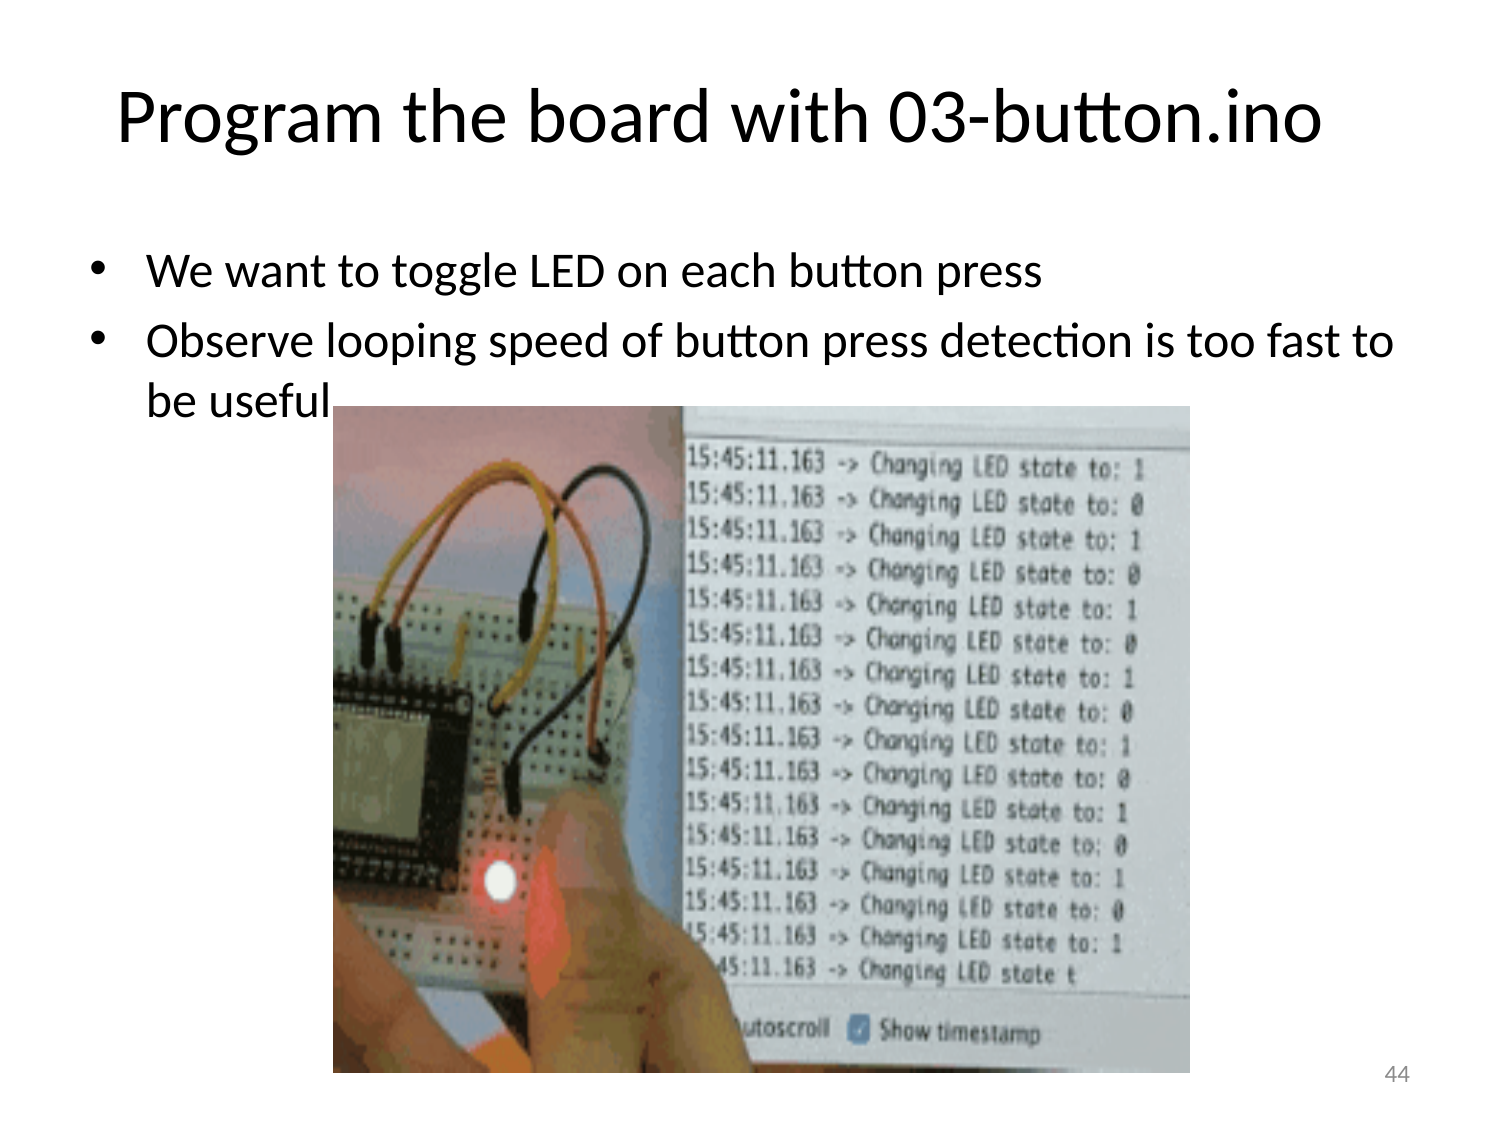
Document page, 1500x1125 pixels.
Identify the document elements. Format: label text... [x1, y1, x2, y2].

title Program the board with 03-button.ino [74, 22, 1369, 200]
slide_number 44 [1074, 1042, 1425, 1103]
picture [333, 406, 1190, 1073]
list We want to toggle LED on each button press Observe looping speed of button press detection is too fast to be useful [74, 230, 1449, 944]
